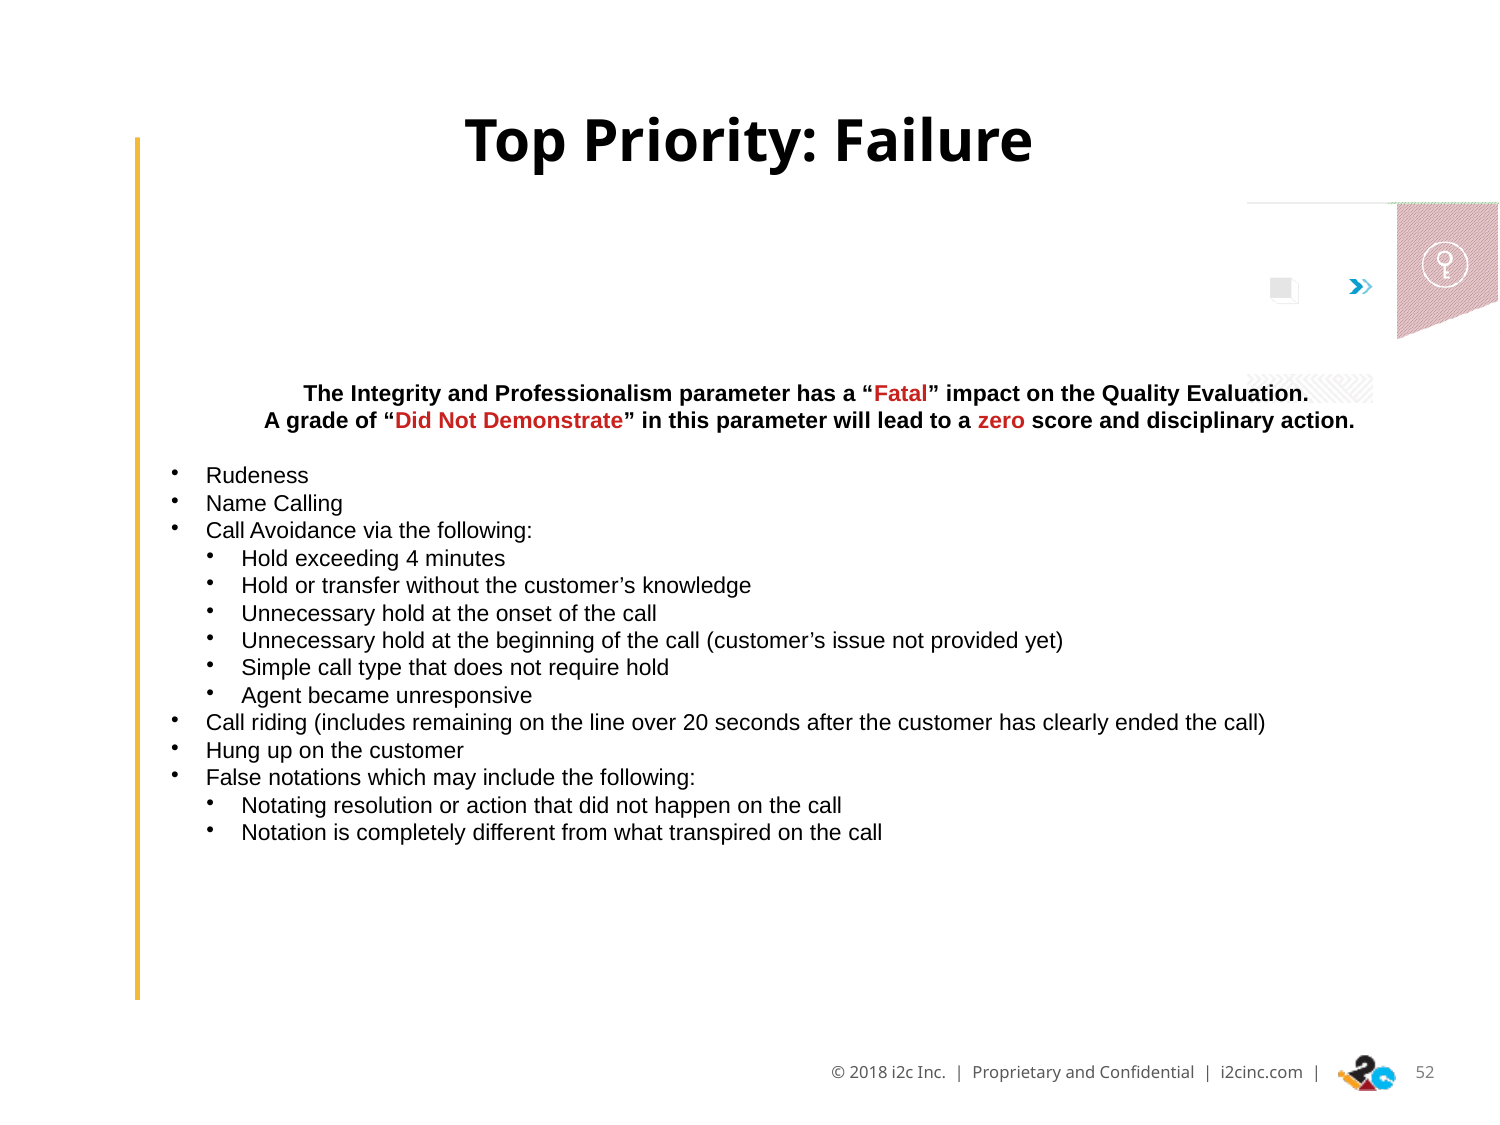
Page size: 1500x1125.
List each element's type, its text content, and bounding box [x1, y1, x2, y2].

picture [1247, 202, 1500, 403]
text_box Top Priority: Failure [74, 103, 1425, 174]
picture [1337, 1054, 1396, 1091]
text_box The Integrity and Professionalism parameter has a “Fatal” impact on the Quality Evaluation. A grade of “Did Not Demonstrate” in this parameter will lead to a zero score and disciplinary action. Rudeness Name Calling Call Avoidance via the following: Hold exceeding 4 minutes Hold or transfer without the customer’s knowledge Unnecessary hold at the onset of the call Unnecessary hold at the beginning of the call (customer’s issue not provided yet) Simple call type that does not require hold Agent became unresponsive Call riding (includes remaining on the line over 20 seconds after the customer has clearly ended the call) Hung up on the customer False notations which may include the following: Notating resolution or action that did not happen on the call Notation is completely different from what transpired on the call [135, 378, 1485, 846]
